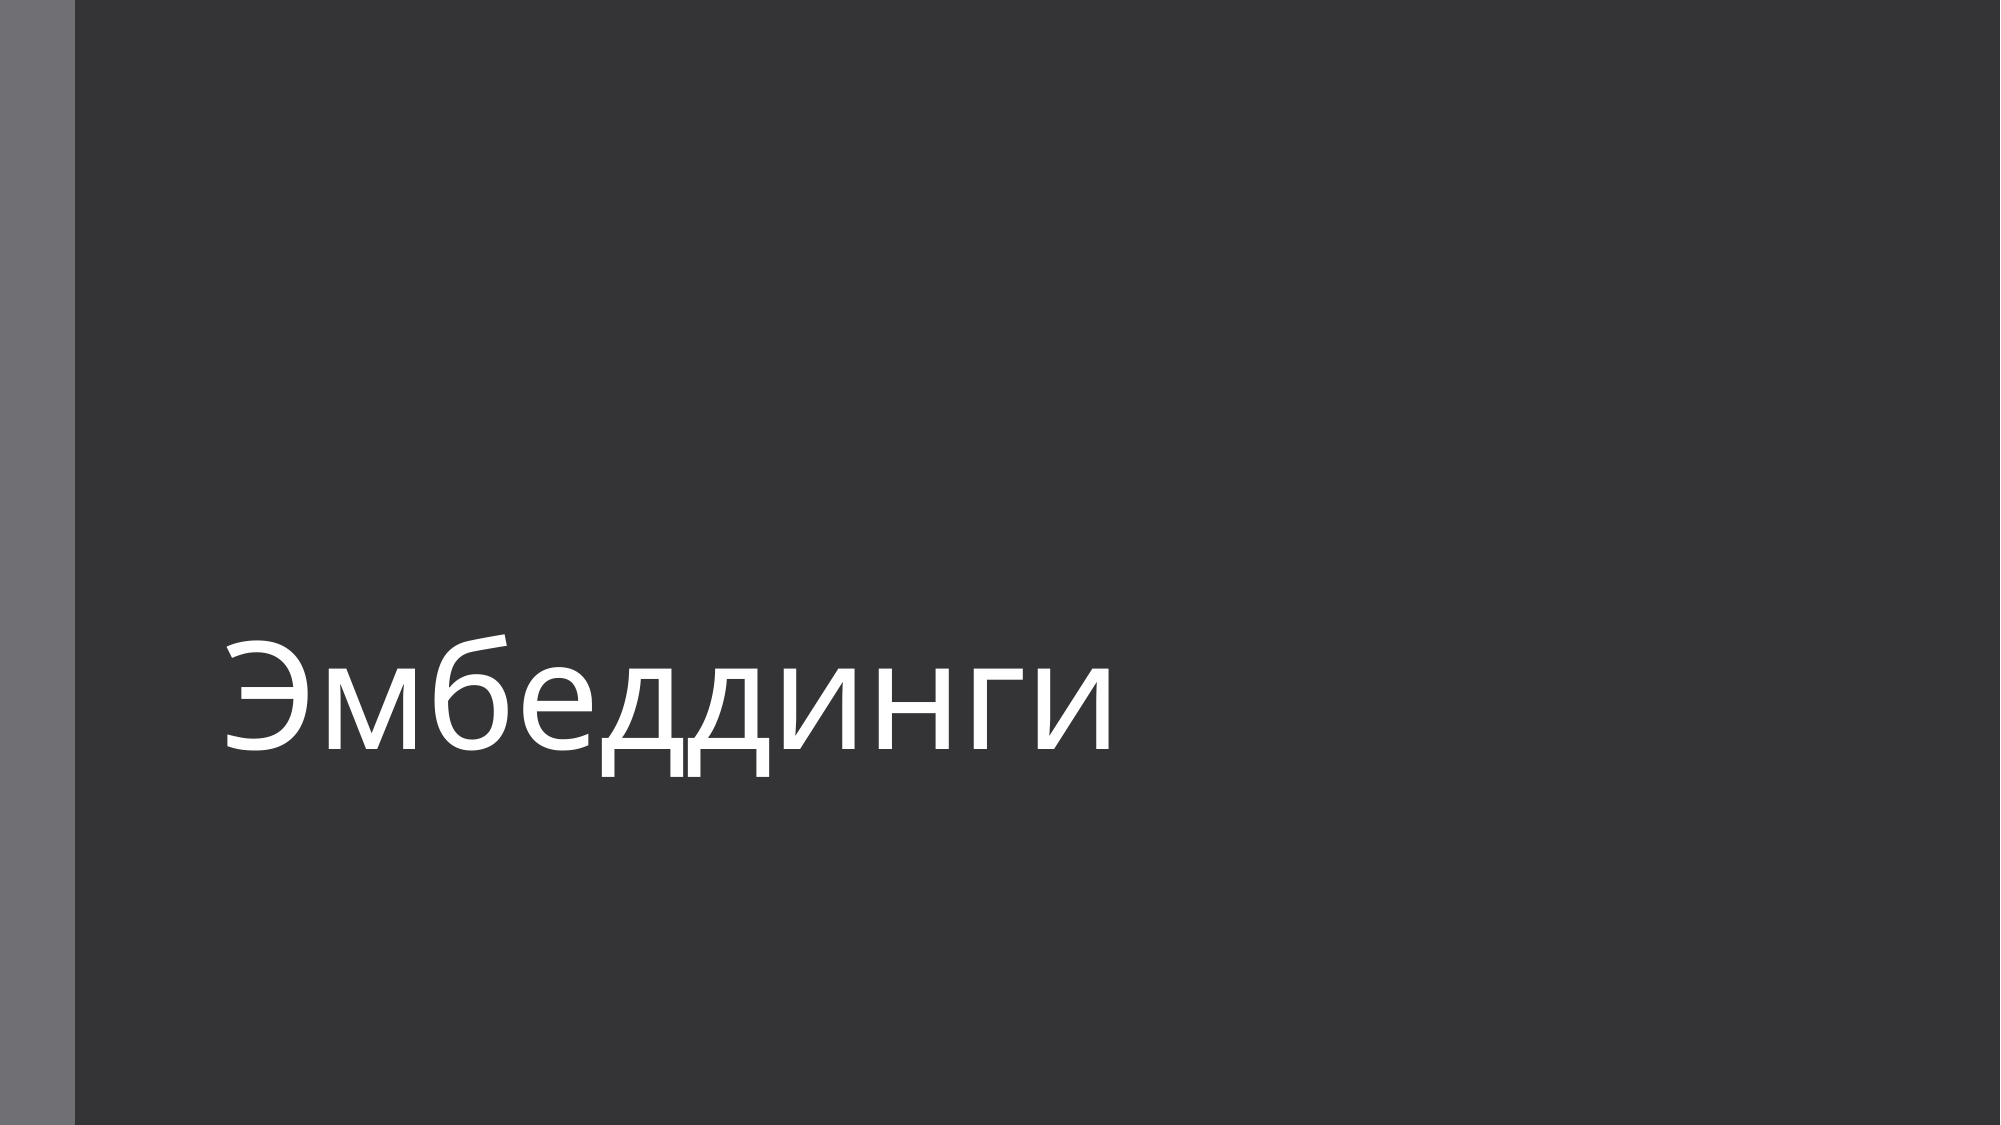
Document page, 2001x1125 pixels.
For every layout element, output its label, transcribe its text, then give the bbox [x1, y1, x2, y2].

title Эмбеддинги [206, 124, 1752, 788]
